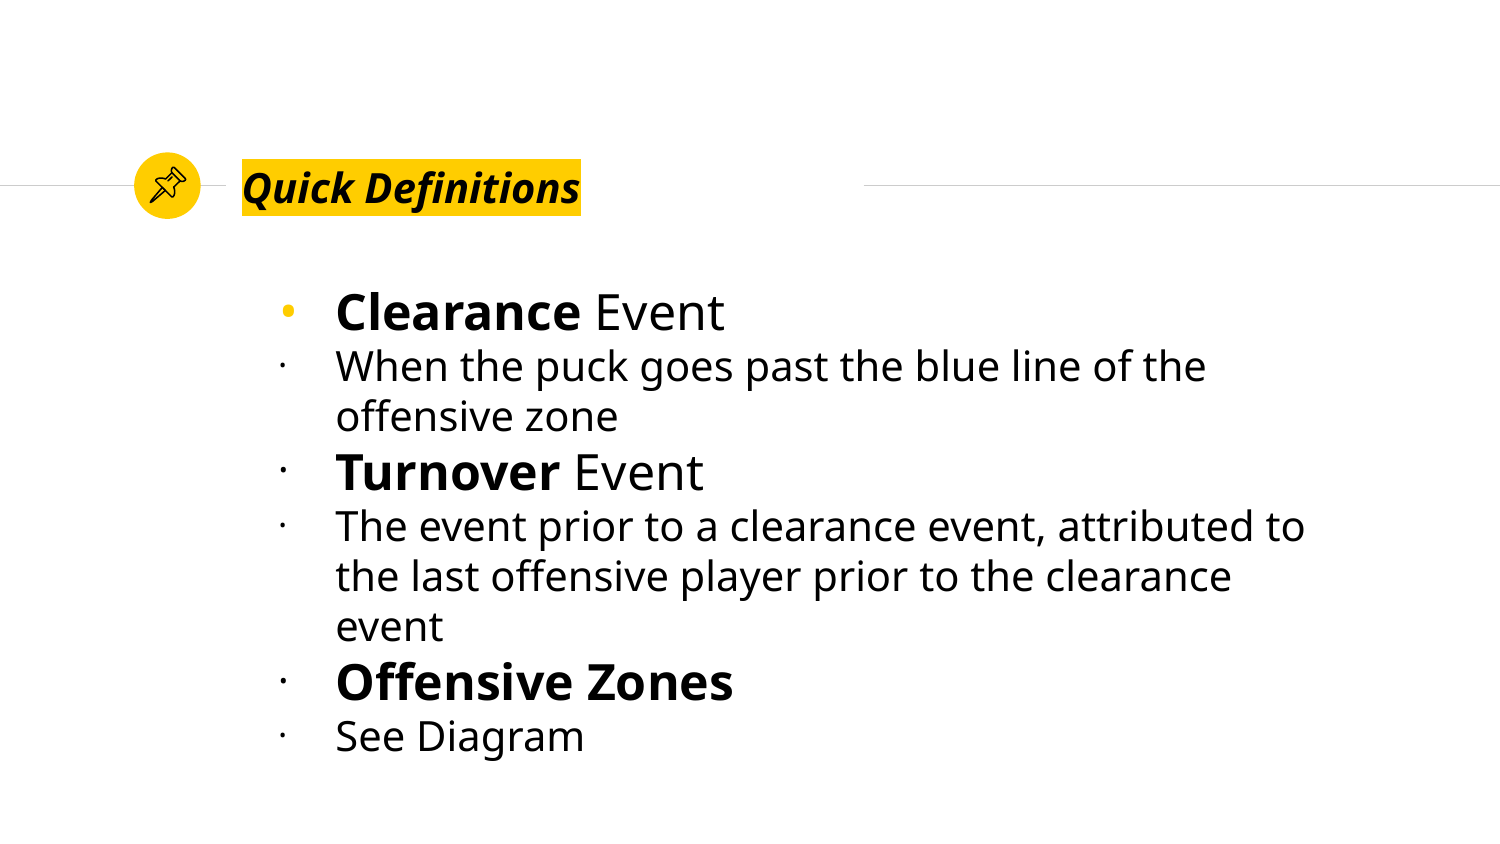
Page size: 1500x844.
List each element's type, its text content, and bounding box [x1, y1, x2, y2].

list Clearance Event When the puck goes past the blue line of the offensive zone Turnover Event The event prior to a clearance event, attributed to the last offensive player prior to the clearance event Offensive Zones See Diagram [226, 265, 1344, 776]
title Quick Definitions [226, 151, 863, 223]
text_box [150, 166, 186, 203]
